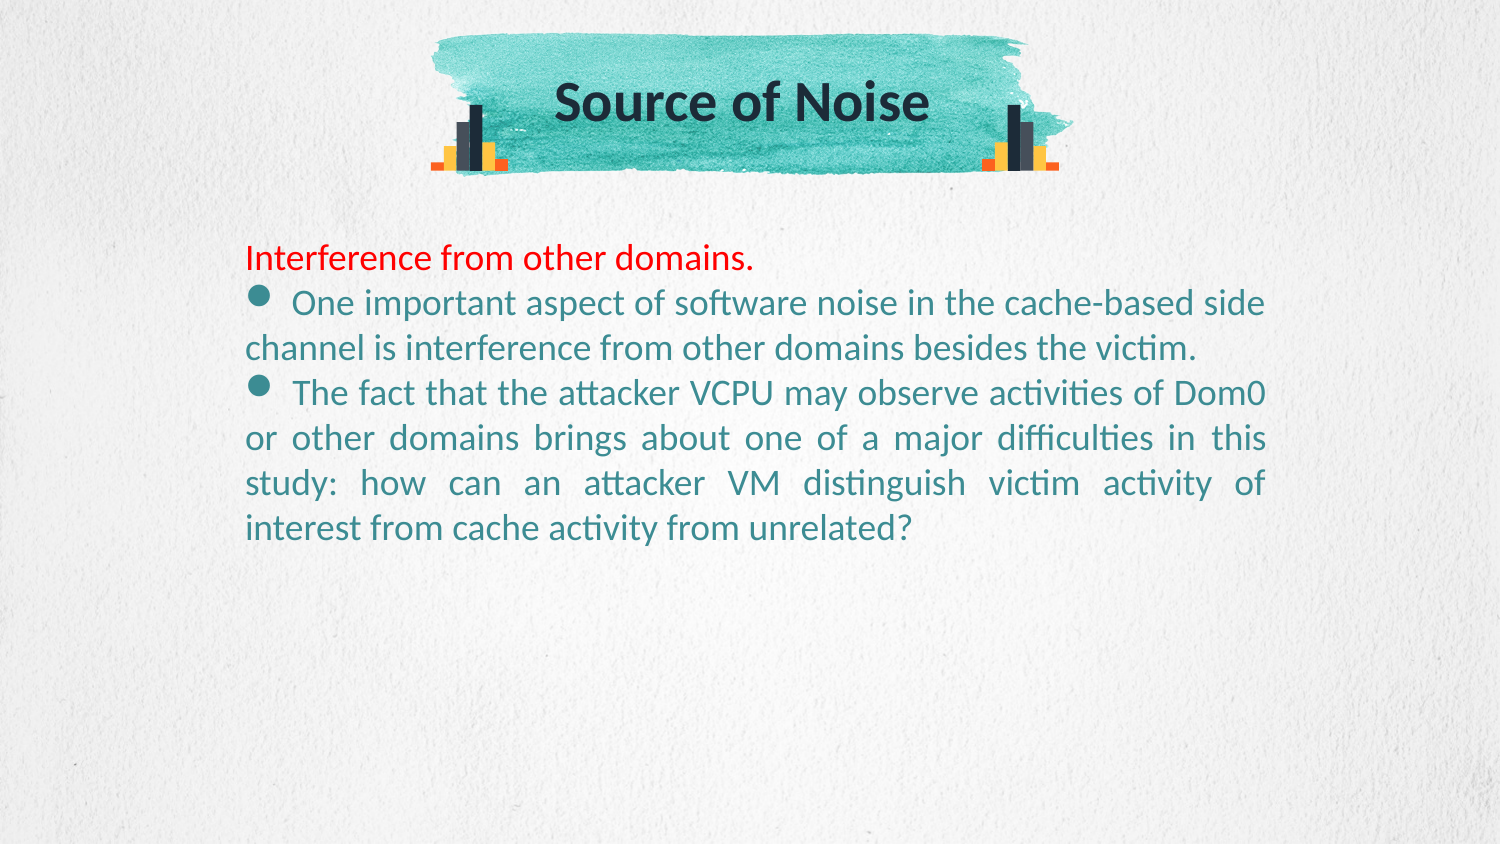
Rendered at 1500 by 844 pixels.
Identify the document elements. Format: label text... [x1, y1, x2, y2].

picture [0, 0, 1500, 844]
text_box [430, 55, 1060, 171]
text_box Interference from other domains. One important aspect of software noise in the cache-based side channel is interference from other domains besides the victim. The fact that the attacker VCPU may observe activities of Dom0 or other domains brings about one of a major difficulties in this study: how can an attacker VM distinguish victim activity of interest from cache activity from unrelated? [230, 225, 1282, 556]
